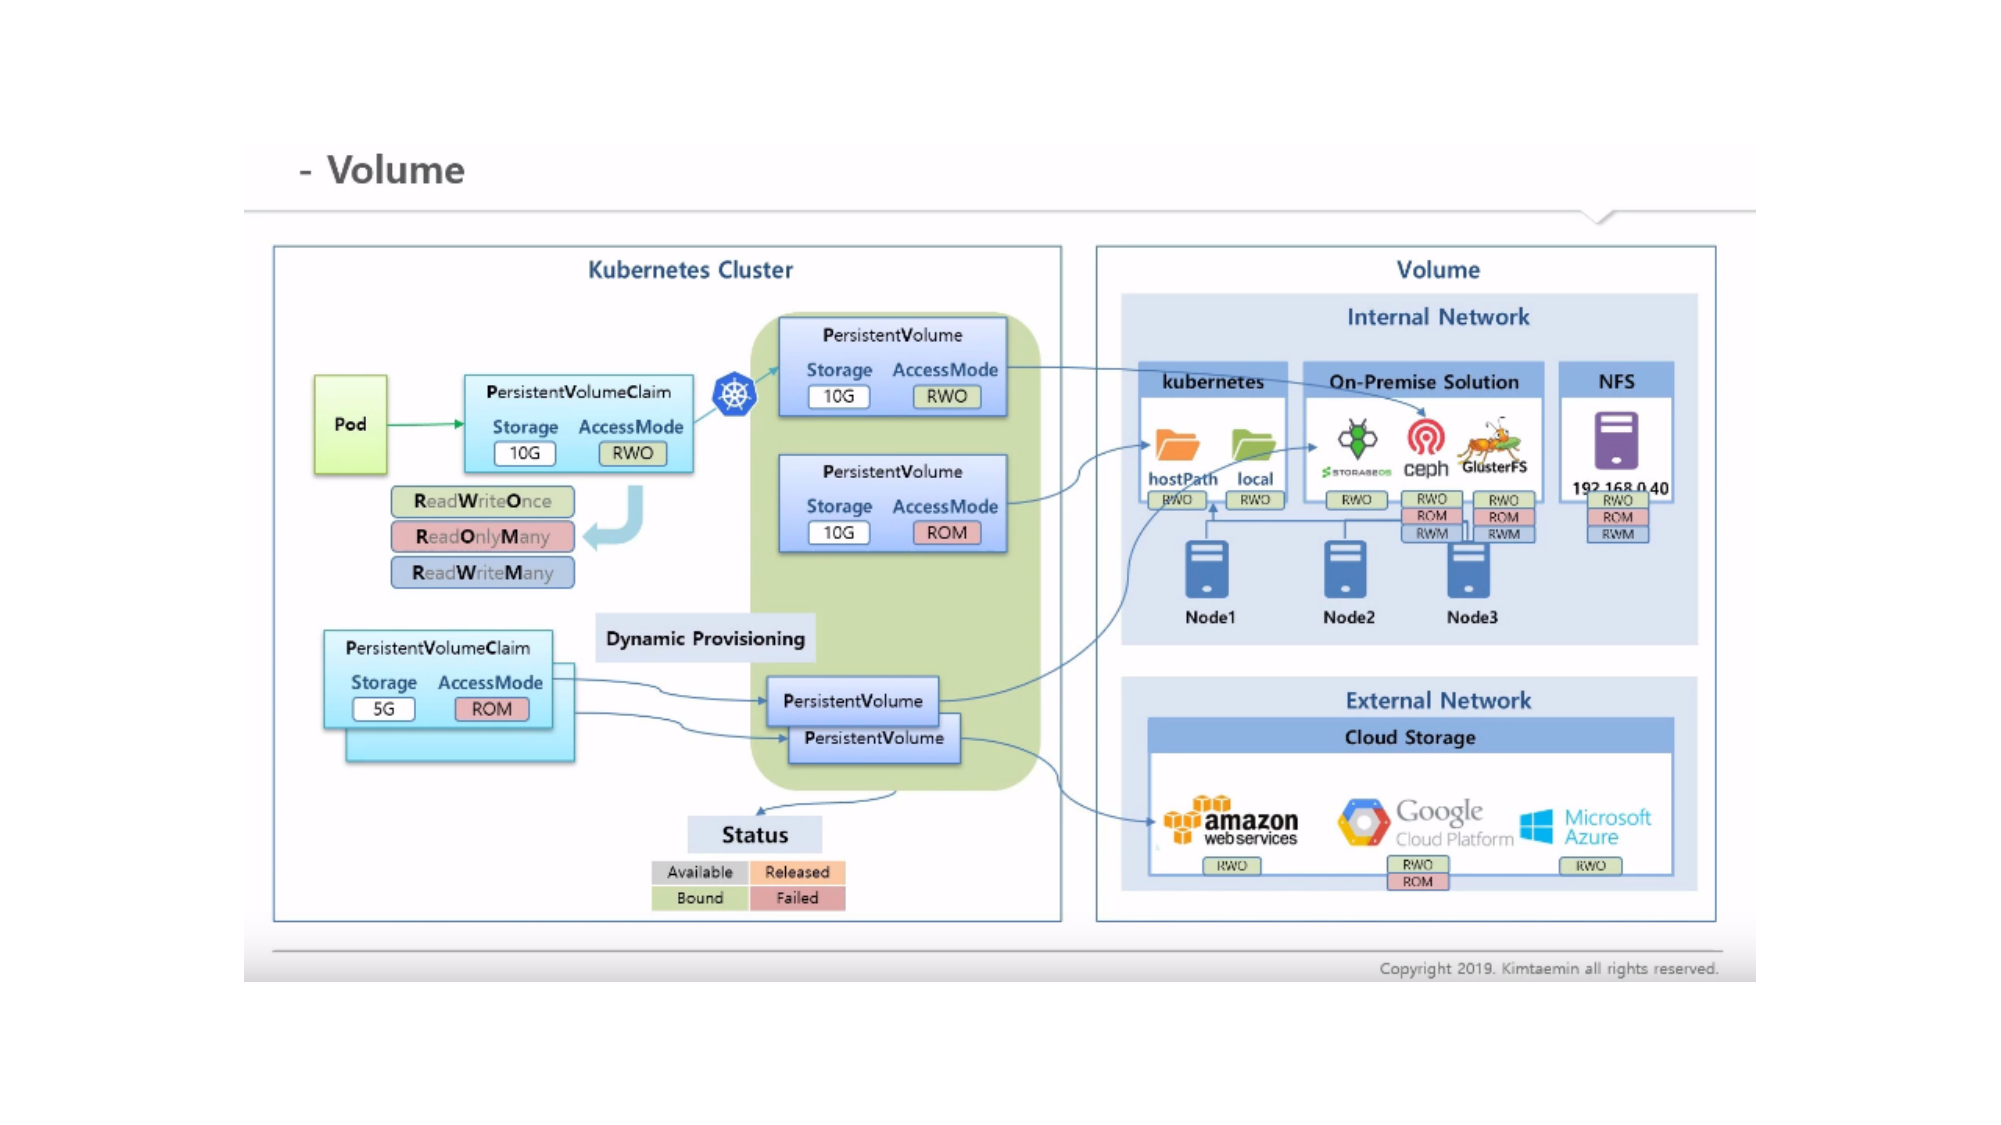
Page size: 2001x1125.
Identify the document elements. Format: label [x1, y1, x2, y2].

picture [244, 143, 1756, 982]
